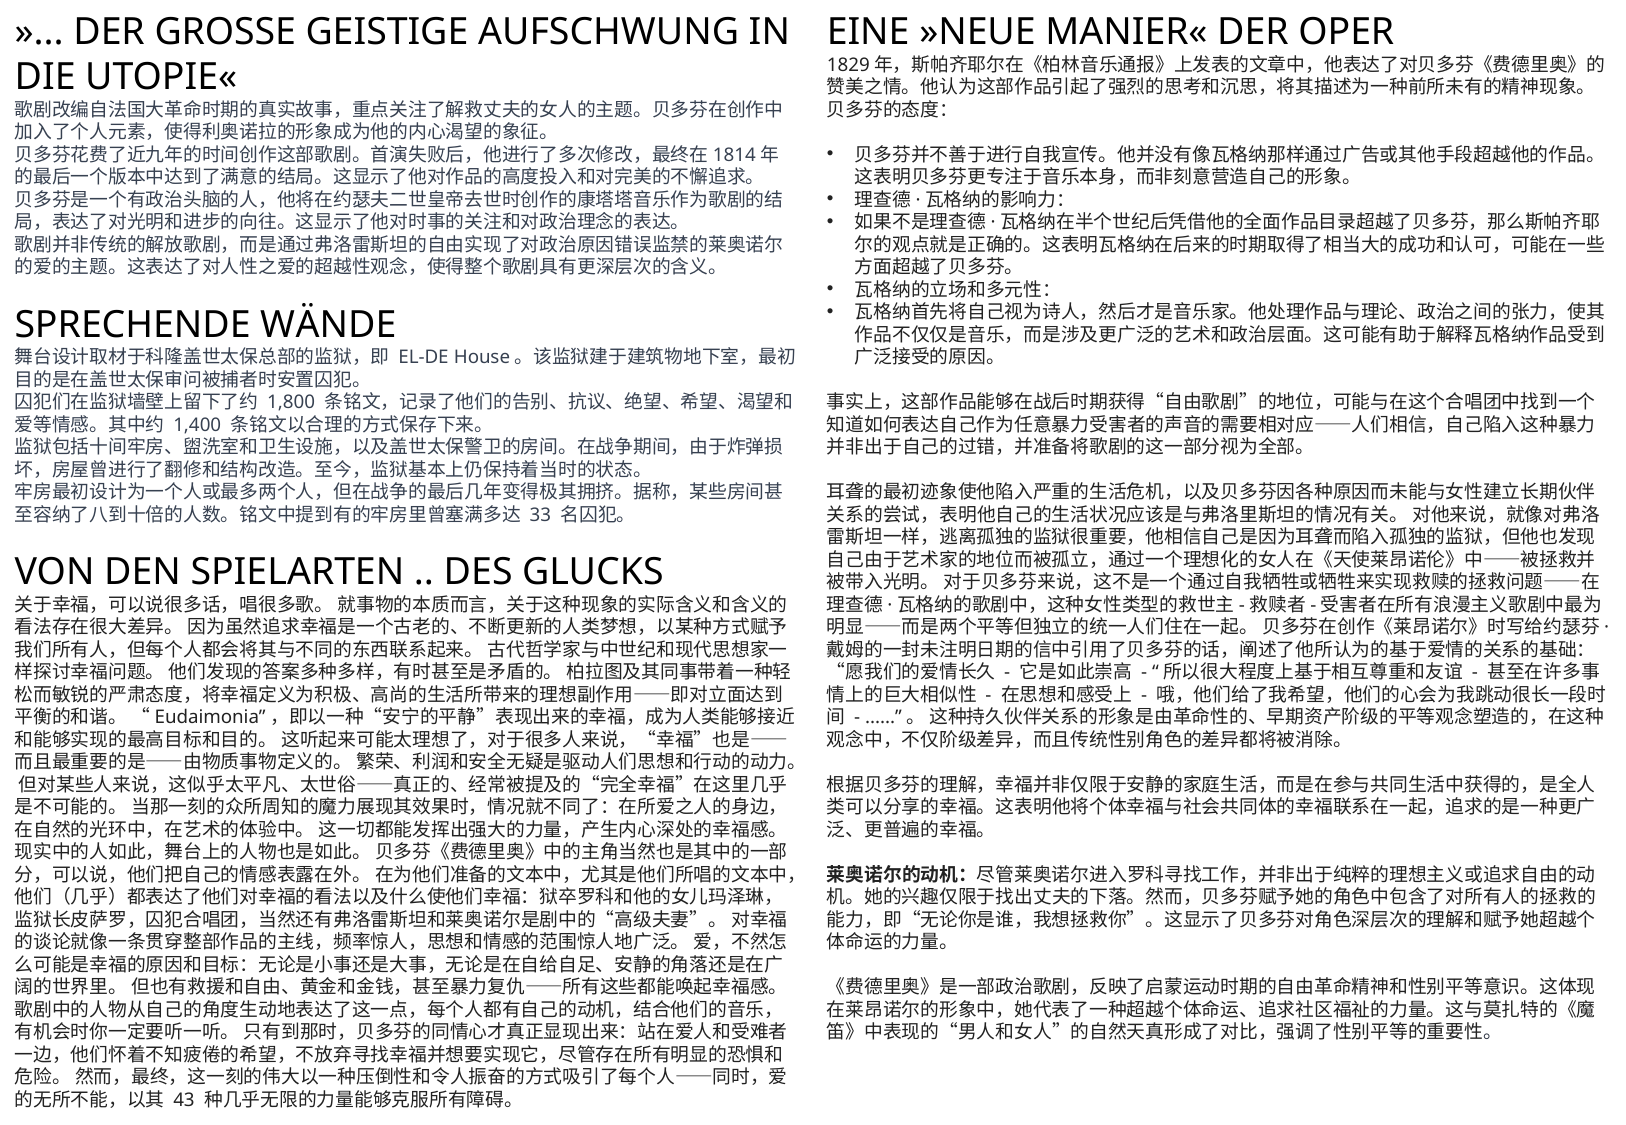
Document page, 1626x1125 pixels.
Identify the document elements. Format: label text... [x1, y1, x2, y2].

text_box »... DER GROSSE GEISTIGE AUFSCHWUNG IN DIE UTOPIE« 歌剧改编自法国大革命时期的真实故事，重点关注了解救丈夫的女人的主题。贝多芬在创作中加入了个人元素，使得利奥诺拉的形象成为他的内心渴望的象征。 贝多芬花费了近九年的时间创作这部歌剧。首演失败后，他进行了多次修改，最终在1814年的最后一个版本中达到了满意的结局。这显示了他对作品的高度投入和对完美的不懈追求。 贝多芬是一个有政治头脑的人，他将在约瑟夫二世皇帝去世时创作的康塔塔音乐作为歌剧的结局，表达了对光明和进步的向往。这显示了他对时事的关注和对政治理念的表达。 歌剧并非传统的解放歌剧，而是通过弗洛雷斯坦的自由实现了对政治原因错误监禁的莱奥诺尔的爱的主题。这表达了对人性之爱的超越性观念，使得整个歌剧具有更深层次的含义。 SPRECHENDE WÄNDE 舞台设计取材于科隆盖世太保总部的监狱，即 EL-DE House。该监狱建于建筑物地下室，最初目的是在盖世太保审问被捕者时安置囚犯。 囚犯们在监狱墙壁上留下了约 1,800 条铭文，记录了他们的告别、抗议、绝望、希望、渴望和爱等情感。其中约 1,400 条铭文以合理的方式保存下来。 监狱包括十间牢房、盥洗室和卫生设施，以及盖世太保警卫的房间。在战争期间，由于炸弹损坏，房屋曾进行了翻修和结构改造。至今，监狱基本上仍保持着当时的状态。 牢房最初设计为一个人或最多两个人，但在战争的最后几年变得极其拥挤。据称，某些房间甚至容纳了八到十倍的人数。铭文中提到有的牢房里曾塞满多达 33 名囚犯。 VON DEN SPIELARTEN .. DES GLUCKS 关于幸福，可以说很多话，唱很多歌。 就事物的本质而言，关于这种现象的实际含义和含义的看法存在很大差异。 因为虽然追求幸福是一个古老的、不断更新的人类梦想，以某种方式赋予我们所有人，但每个人都会将其与不同的东西联系起来。 古代哲学家与中世纪和现代思想家一样探讨幸福问题。 他们发现的答案多种多样，有时甚至是矛盾的。 柏拉图及其同事带着一种轻松而敏锐的严肃态度，将幸福定义为积极、高尚的生活所带来的理想副作用——即对立面达到平衡的和谐。 “Eudaimonia”，即以一种“安宁的平静”表现出来的幸福，成为人类能够接近和能够实现的最高目标和目的。 这听起来可能太理想了，对于很多人来说，“幸福”也是——而且最重要的是——由物质事物定义的。 繁荣、利润和安全无疑是驱动人们思想和行动的动力。 但对某些人来说，这似乎太平凡、太世俗——真正的、经常被提及的“完全幸福”在这里几乎是不可能的。 当那一刻的众所周知的魔力展现其效果时，情况就不同了：在所爱之人的身边，在自然的光环中，在艺术的体验中。 这一切都能发挥出强大的力量，产生内心深处的幸福感。 现实中的人如此，舞台上的人物也是如此。 贝多芬《费德里奥》中的主角当然也是其中的一部分，可以说，他们把自己的情感表露在外。 在为他们准备的文本中，尤其是他们所唱的文本中，他们（几乎）都表达了他们对幸福的看法以及什么使他们幸福：狱卒罗科和他的女儿玛泽琳，监狱长皮萨罗，囚犯合唱团，当然还有弗洛雷斯坦和莱奥诺尔是剧中的“高级夫妻”。 对幸福的谈论就像一条贯穿整部作品的主线，频率惊人，思想和情感的范围惊人地广泛。 爱，不然怎么可能是幸福的原因和目标：无论是小事还是大事，无论是在自给自足、安静的角落还是在广阔的世界里。 但也有救援和自由、黄金和金钱，甚至暴力复仇——所有这些都能唤起幸福感。 歌剧中的人物从自己的角度生动地表达了这一点，每个人都有自己的动机，结合他们的音乐，有机会时你一定要听一听。 只有到那时，贝多芬的同情心才真正显现出来：站在爱人和受难者一边，他们怀着不知疲倦的希望，不放弃寻找幸福并想要实现它，尽管存在所有明显的恐惧和危险。 然而，最终，这一刻的伟大以一种压倒性和令人振奋的方式吸引了每个人——同时，爱的无所不能，以其 43 种几乎无限的力量能够克服所有障碍。 [0, 0, 813, 1118]
text_box EINE »NEUE MANIER« DER OPER 1829年，斯帕齐耶尔在《柏林音乐通报》上发表的文章中，他表达了对贝多芬《费德里奥》的赞美之情。他认为这部作品引起了强烈的思考和沉思，将其描述为一种前所未有的精神现象。 贝多芬的态度： 贝多芬并不善于进行自我宣传。他并没有像瓦格纳那样通过广告或其他手段超越他的作品。这表明贝多芬更专注于音乐本身，而非刻意营造自己的形象。 理查德·瓦格纳的影响力： 如果不是理查德·瓦格纳在半个世纪后凭借他的全面作品目录超越了贝多芬，那么斯帕齐耶尔的观点就是正确的。这表明瓦格纳在后来的时期取得了相当大的成功和认可，可能在一些方面超越了贝多芬。 瓦格纳的立场和多元性： 瓦格纳首先将自己视为诗人，然后才是音乐家。他处理作品与理论、政治之间的张力，使其作品不仅仅是音乐，而是涉及更广泛的艺术和政治层面。这可能有助于解释瓦格纳作品受到广泛接受的原因。 事实上，这部作品能够在战后时期获得“自由歌剧”的地位，可能与在这个合唱团中找到一个知道如何表达自己作为任意暴力受害者的声音的需要相对应——人们相信，自己陷入这种暴力并非出于自己的过错，并准备将歌剧的这一部分视为全部。 耳聋的最初迹象使他陷入严重的生活危机，以及贝多芬因各种原因而未能与女性建立长期伙伴关系的尝试，表明他自己的生活状况应该是与弗洛里斯坦的情况有关。 对他来说，就像对弗洛雷斯坦一样，逃离孤独的监狱很重要，他相信自己是因为耳聋而陷入孤独的监狱，但他也发现自己由于艺术家的地位而被孤立，通过一个理想化的女人在《天使莱昂诺伦》中——被拯救并被带入光明。 对于贝多芬来说，这不是一个通过自我牺牲或牺牲来实现救赎的拯救问题——在理查德·瓦格纳的歌剧中，这种女性类型的救世主-救赎者-受害者在所有浪漫主义歌剧中最为明显——而是两个平等但独立的统一人们住在一起。 贝多芬在创作《莱昂诺尔》时写给约瑟芬·戴姆的一封未注明日期的信中引用了贝多芬的话，阐述了他所认为的基于爱情的关系的基础：“愿我们的爱情长久 - 它是如此崇高 - “所以很大程度上基于相互尊重和友谊 - 甚至在许多事情上的巨大相似性 - 在思想和感受上 - 哦，他们给了我希望，他们的心会为我跳动很长一段时间 - ......”。 这种持久伙伴关系的形象是由革命性的、早期资产阶级的平等观念塑造的，在这种观念中，不仅阶级差异，而​​且传统性别角色的差异都将被消除。 根据贝多芬的理解，幸福并非仅限于安静的家庭生活，而是在参与共同生活中获得的，是全人类可以分享的幸福。这表明他将个体幸福与社会共同体的幸福联系在一起，追求的是一种更广泛、更普遍的幸福。 莱奥诺尔的动机：尽管莱奥诺尔进入罗科寻找工作，并非出于纯粹的理想主义或追求自由的动机。她的兴趣仅限于找出丈夫的下落。然而，贝多芬赋予她的角色中包含了对所有人的拯救的能力，即“无论你是谁，我想拯救你”。这显示了贝多芬对角色深层次的理解和赋予她超越个体命运的力量。 《费德里奥》是一部政治歌剧，反映了启蒙运动时期的自由革命精神和性别平等意识。这体现在莱昂诺尔的形象中，她代表了一种超越个体命运、追求社区福祉的力量。这与莫扎特的《魔笛》中表现的“男人和女人”的自然天真形成了对比，强调了性别平等的重要性。 [812, 0, 1625, 1095]
